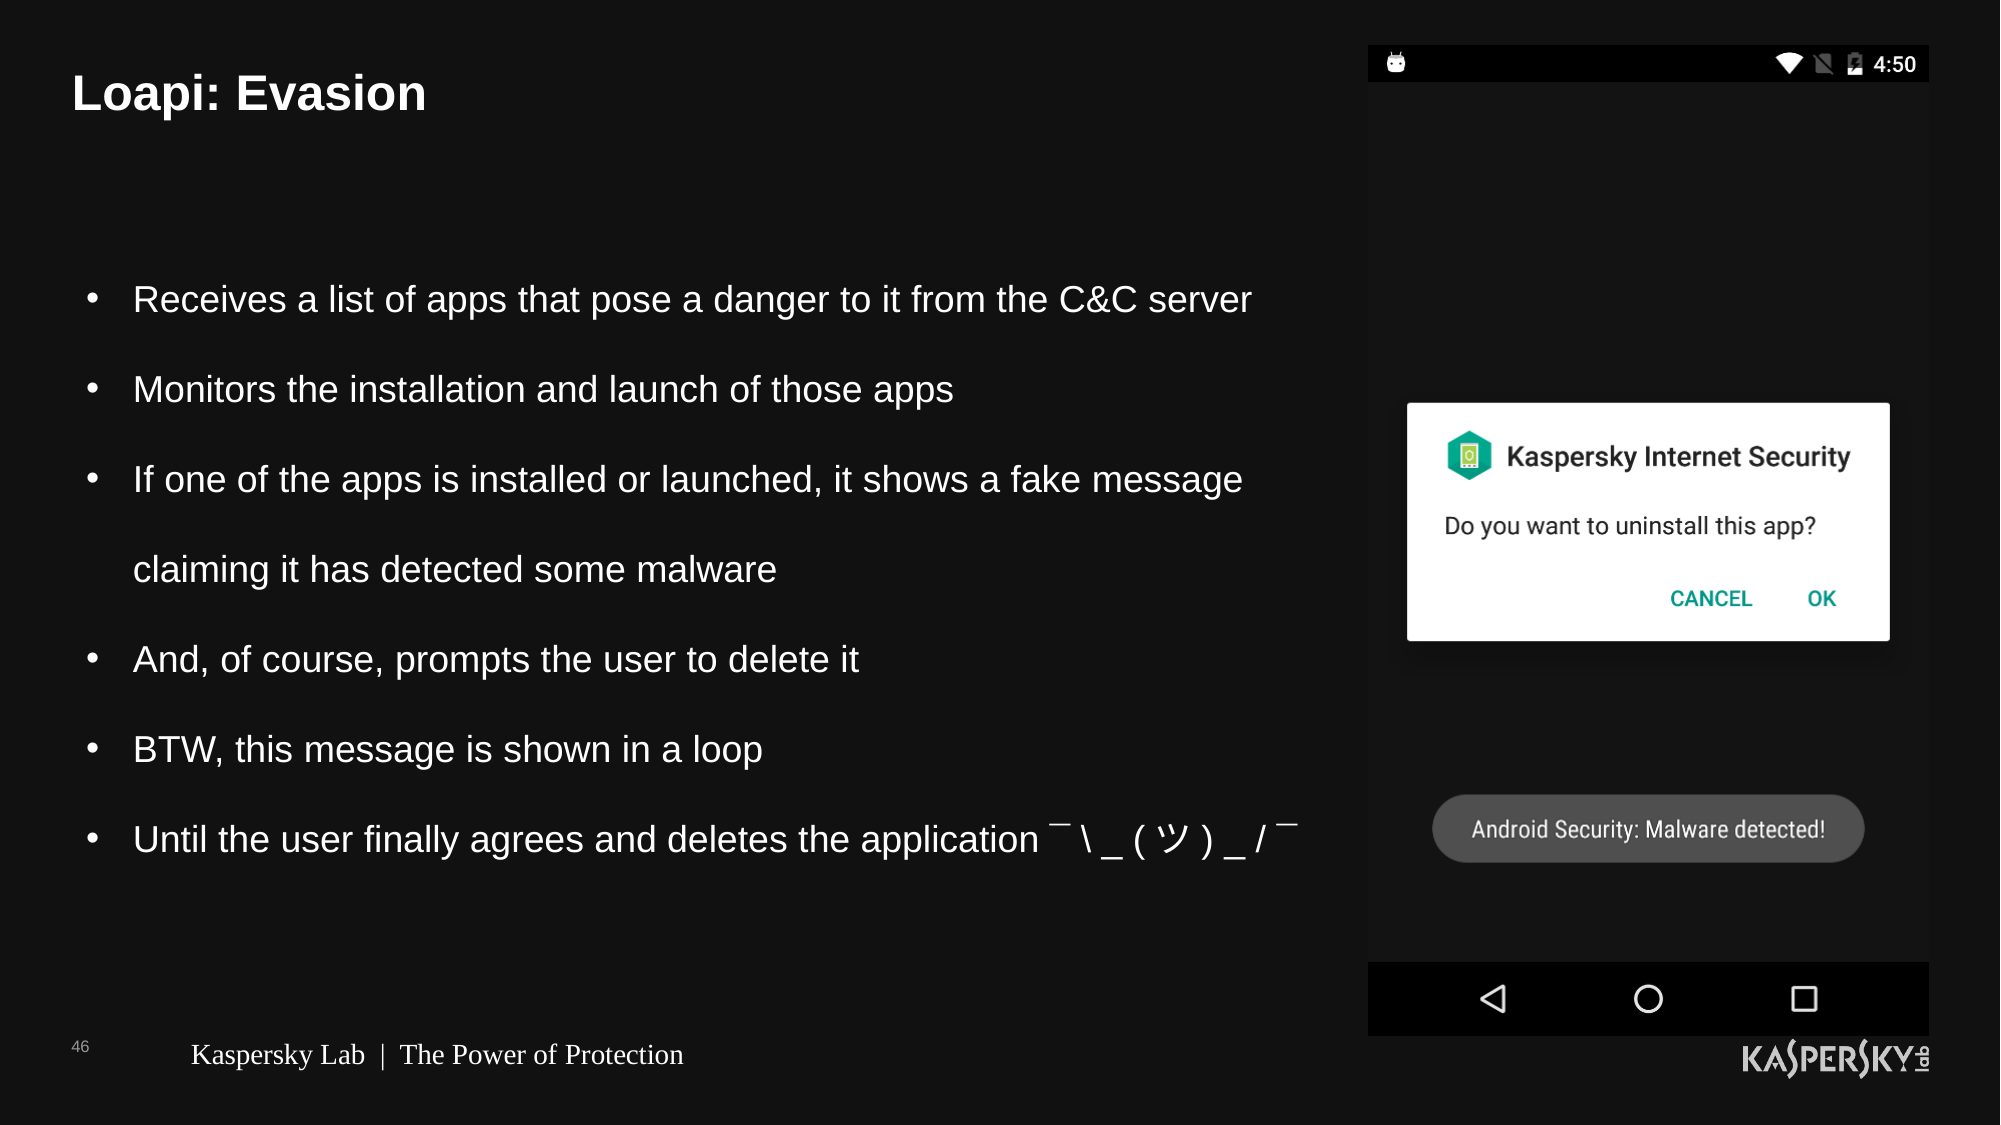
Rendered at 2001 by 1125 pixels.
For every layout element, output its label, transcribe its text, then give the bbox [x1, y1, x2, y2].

text_box Receives a list of apps that pose a danger to it from the C&C server Monitors the installation and launch of those apps If one of the apps is installed or launched, it shows a fake message claiming it has detected some malware And, of course, prompts the user to delete it BTW, this message is shown in a loop Until the user finally agrees and deletes the application ¯ \ _ (ツ) _ / ¯ [71, 222, 1368, 867]
footer Kaspersky Lab | The Power of Protection [125, 1035, 750, 1083]
title Loapi: Evasion [71, 67, 1368, 122]
slide_number 46 [71, 1035, 110, 1083]
picture [1368, 45, 1936, 1087]
